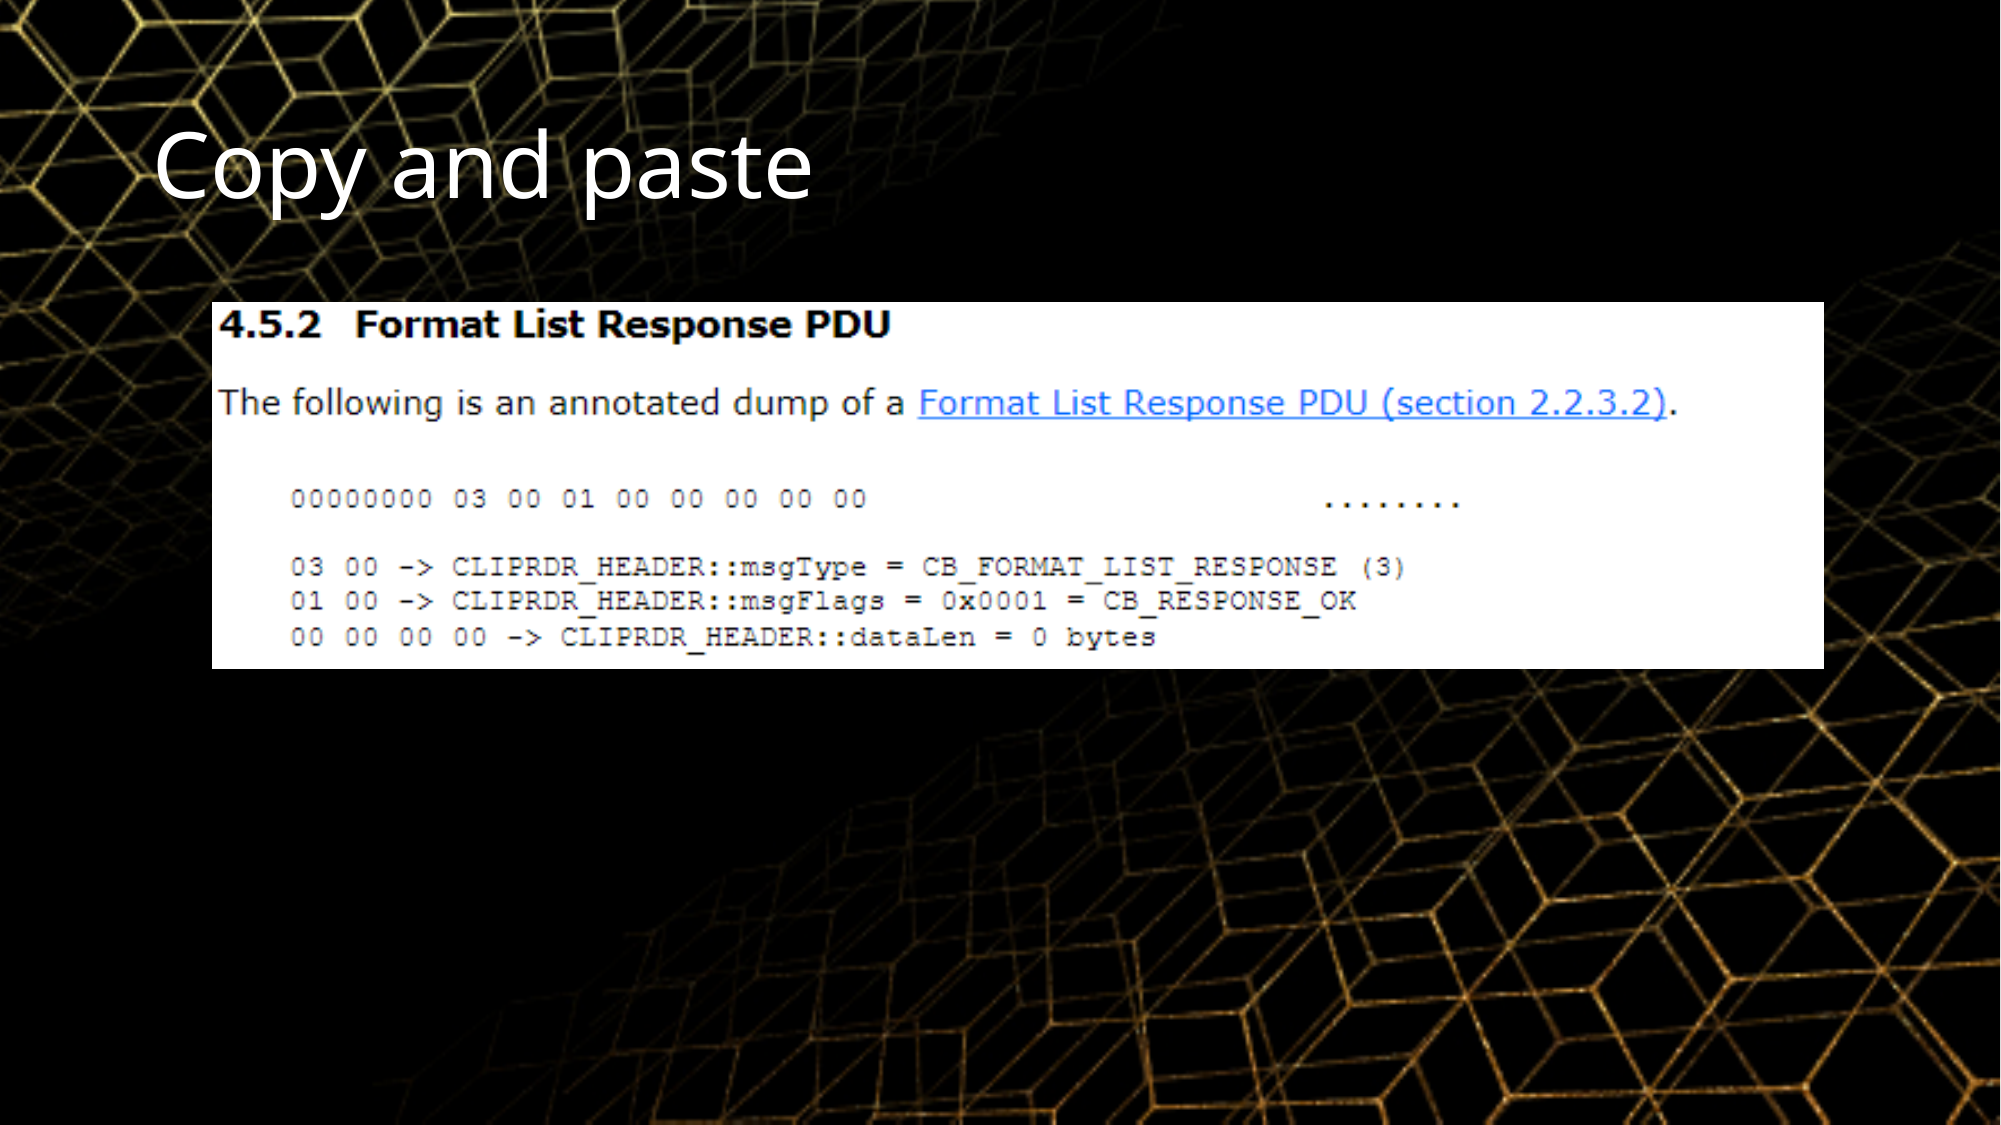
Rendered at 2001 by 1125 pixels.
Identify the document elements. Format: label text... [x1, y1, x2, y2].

picture [0, 0, 2001, 1125]
title Copy and paste [137, 59, 1863, 278]
